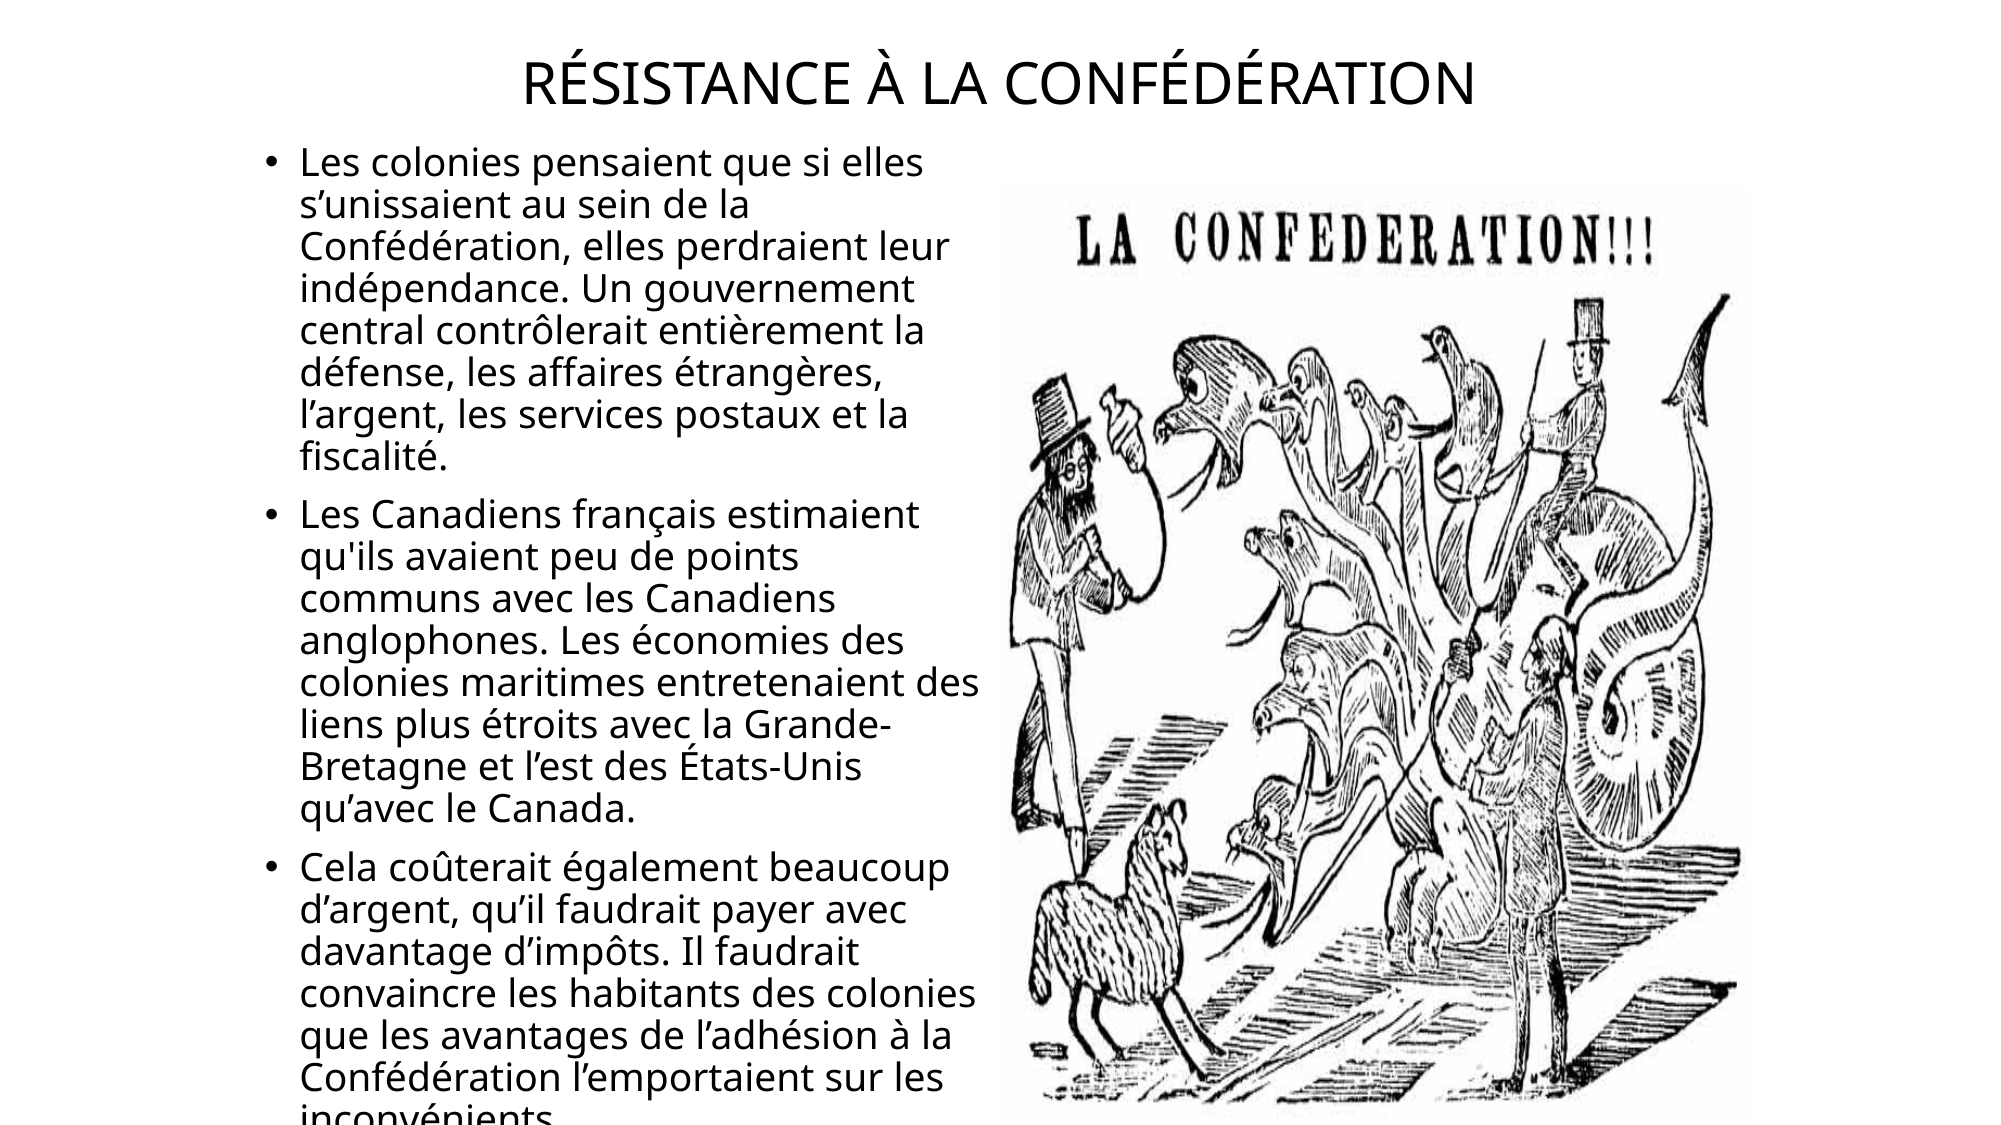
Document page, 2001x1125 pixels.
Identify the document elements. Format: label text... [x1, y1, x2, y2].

title RÉSISTANCE À LA CONFÉDÉRATION [324, 37, 1675, 135]
list Les colonies pensaient que si elles s’unissaient au sein de la Confédération, elles perdraient leur indépendance. Un gouvernement central contrôlerait entièrement la défense, les affaires étrangères, l’argent, les services postaux et la fiscalité. Les Canadiens français estimaient qu'ils avaient peu de points communs avec les Canadiens anglophones. Les économies des colonies maritimes entretenaient des liens plus étroits avec la Grande-Bretagne et l’est des États-Unis qu’avec le Canada. Cela coûterait également beaucoup d’argent, qu’il faudrait payer avec davantage d’impôts. Il faudrait convaincre les habitants des colonies que les avantages de l’adhésion à la Confédération l’emportaient sur les inconvénients. [249, 134, 1000, 1125]
picture [999, 187, 1750, 1125]
